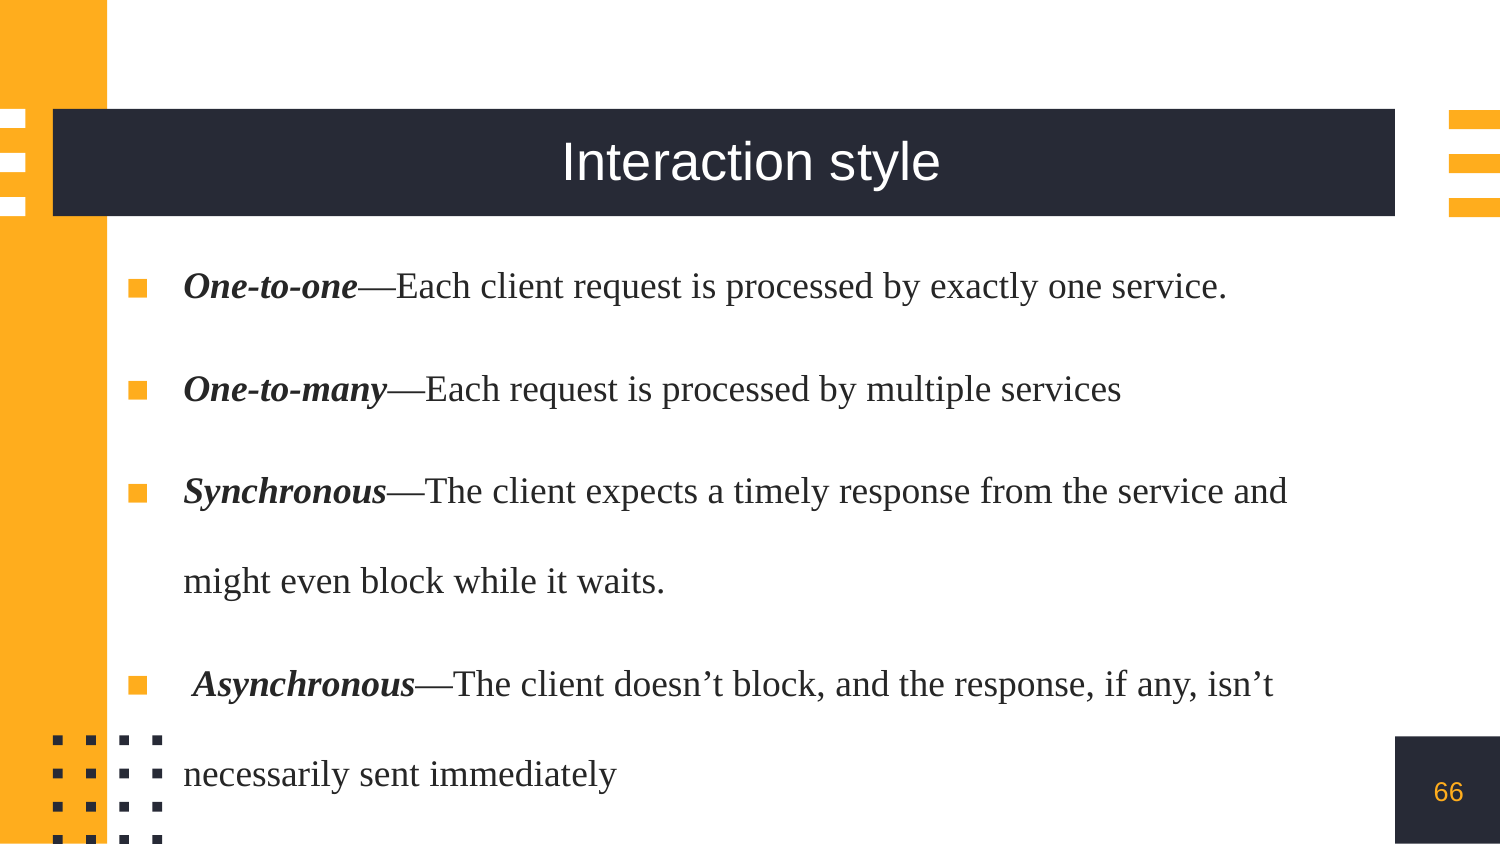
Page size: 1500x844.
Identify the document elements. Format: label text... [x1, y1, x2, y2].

list One-to-one—Each client request is processed by exactly one service. One-to-many—Each request is processed by multiple services Synchronous—The client expects a timely response from the service and might even block while it waits. Asynchronous—The client doesn’t block, and the response, if any, isn’t necessarily sent immediately [108, 216, 1369, 808]
slide_number 66 [1395, 736, 1500, 844]
title Interaction style [108, 108, 1396, 217]
